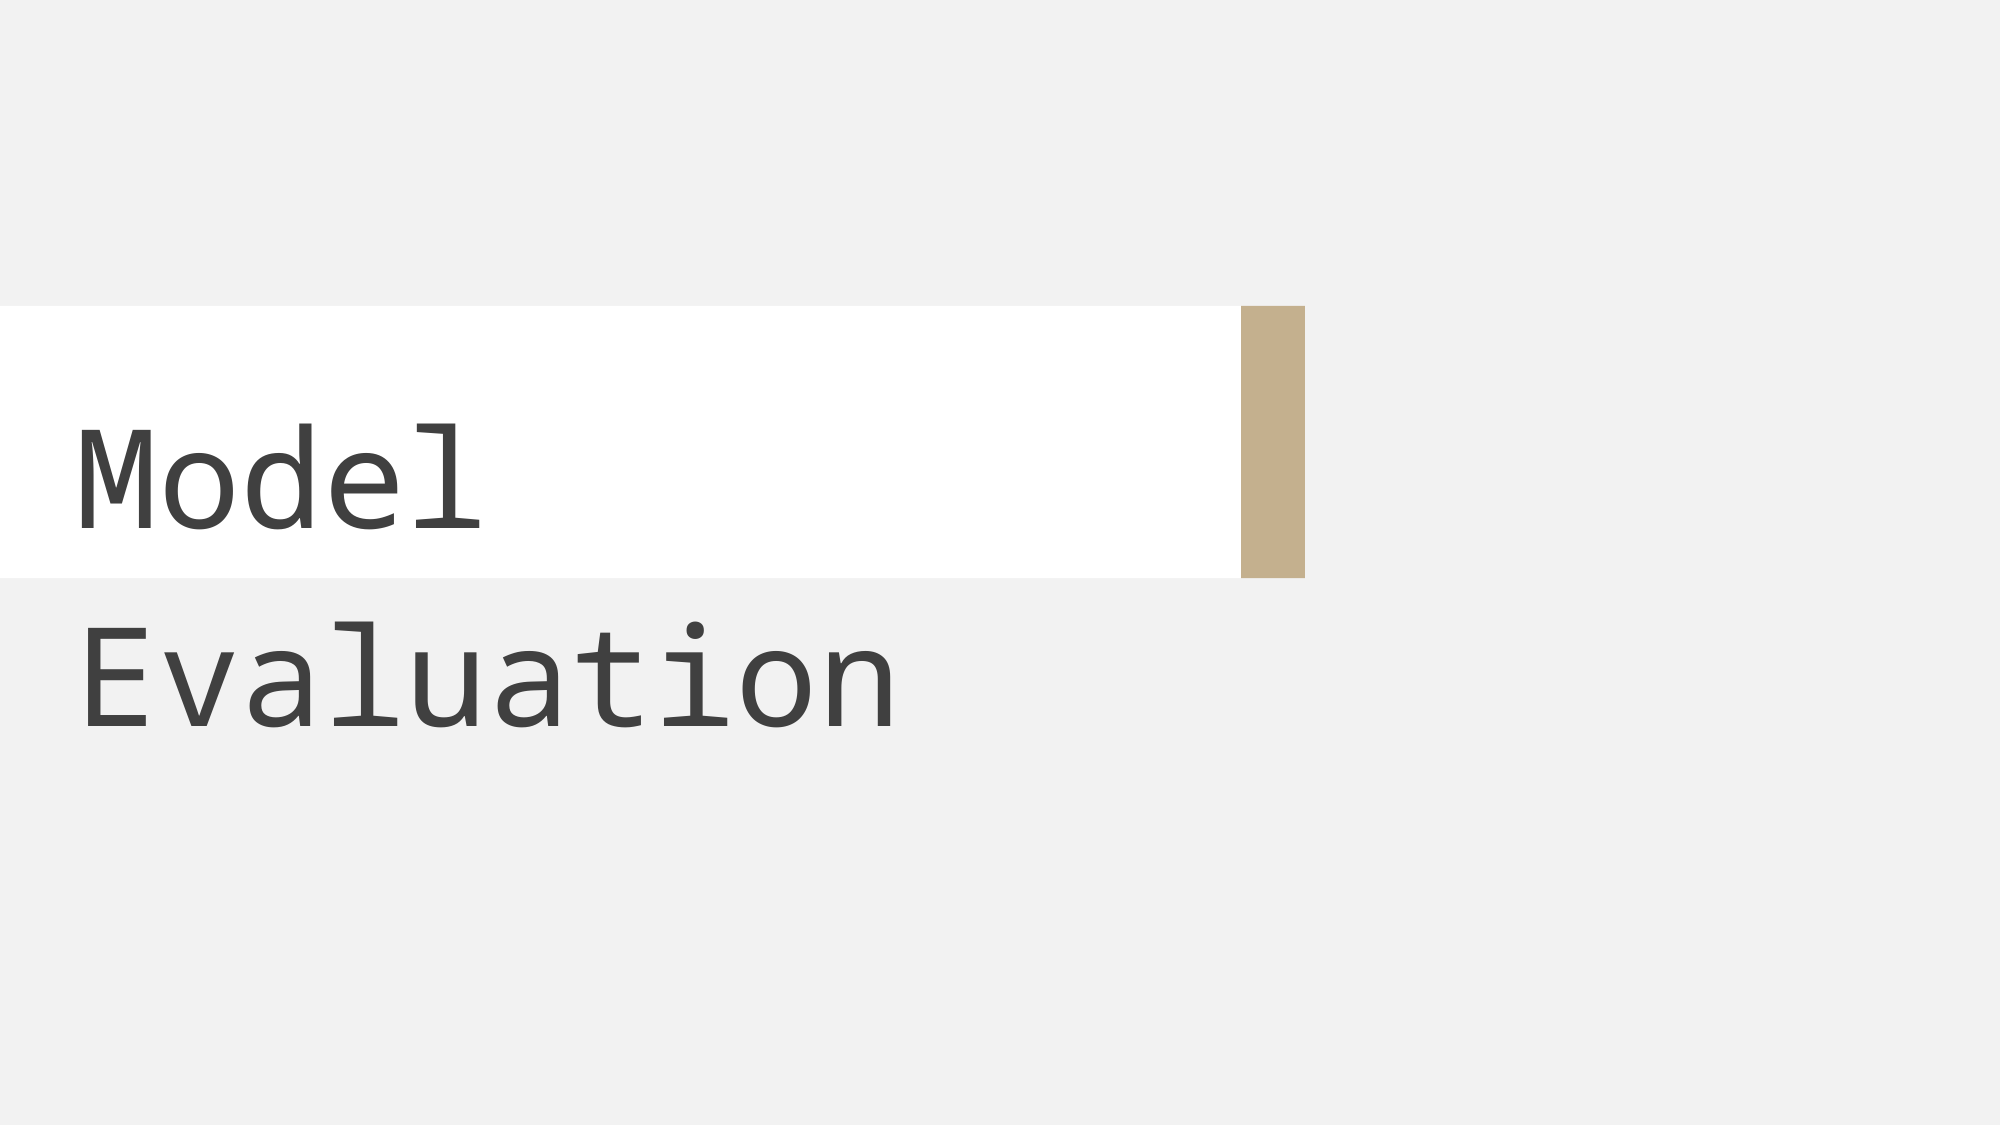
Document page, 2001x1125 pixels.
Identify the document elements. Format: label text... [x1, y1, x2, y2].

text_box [0, 305, 1305, 579]
text_box Model Evaluation [61, 579, 1210, 762]
